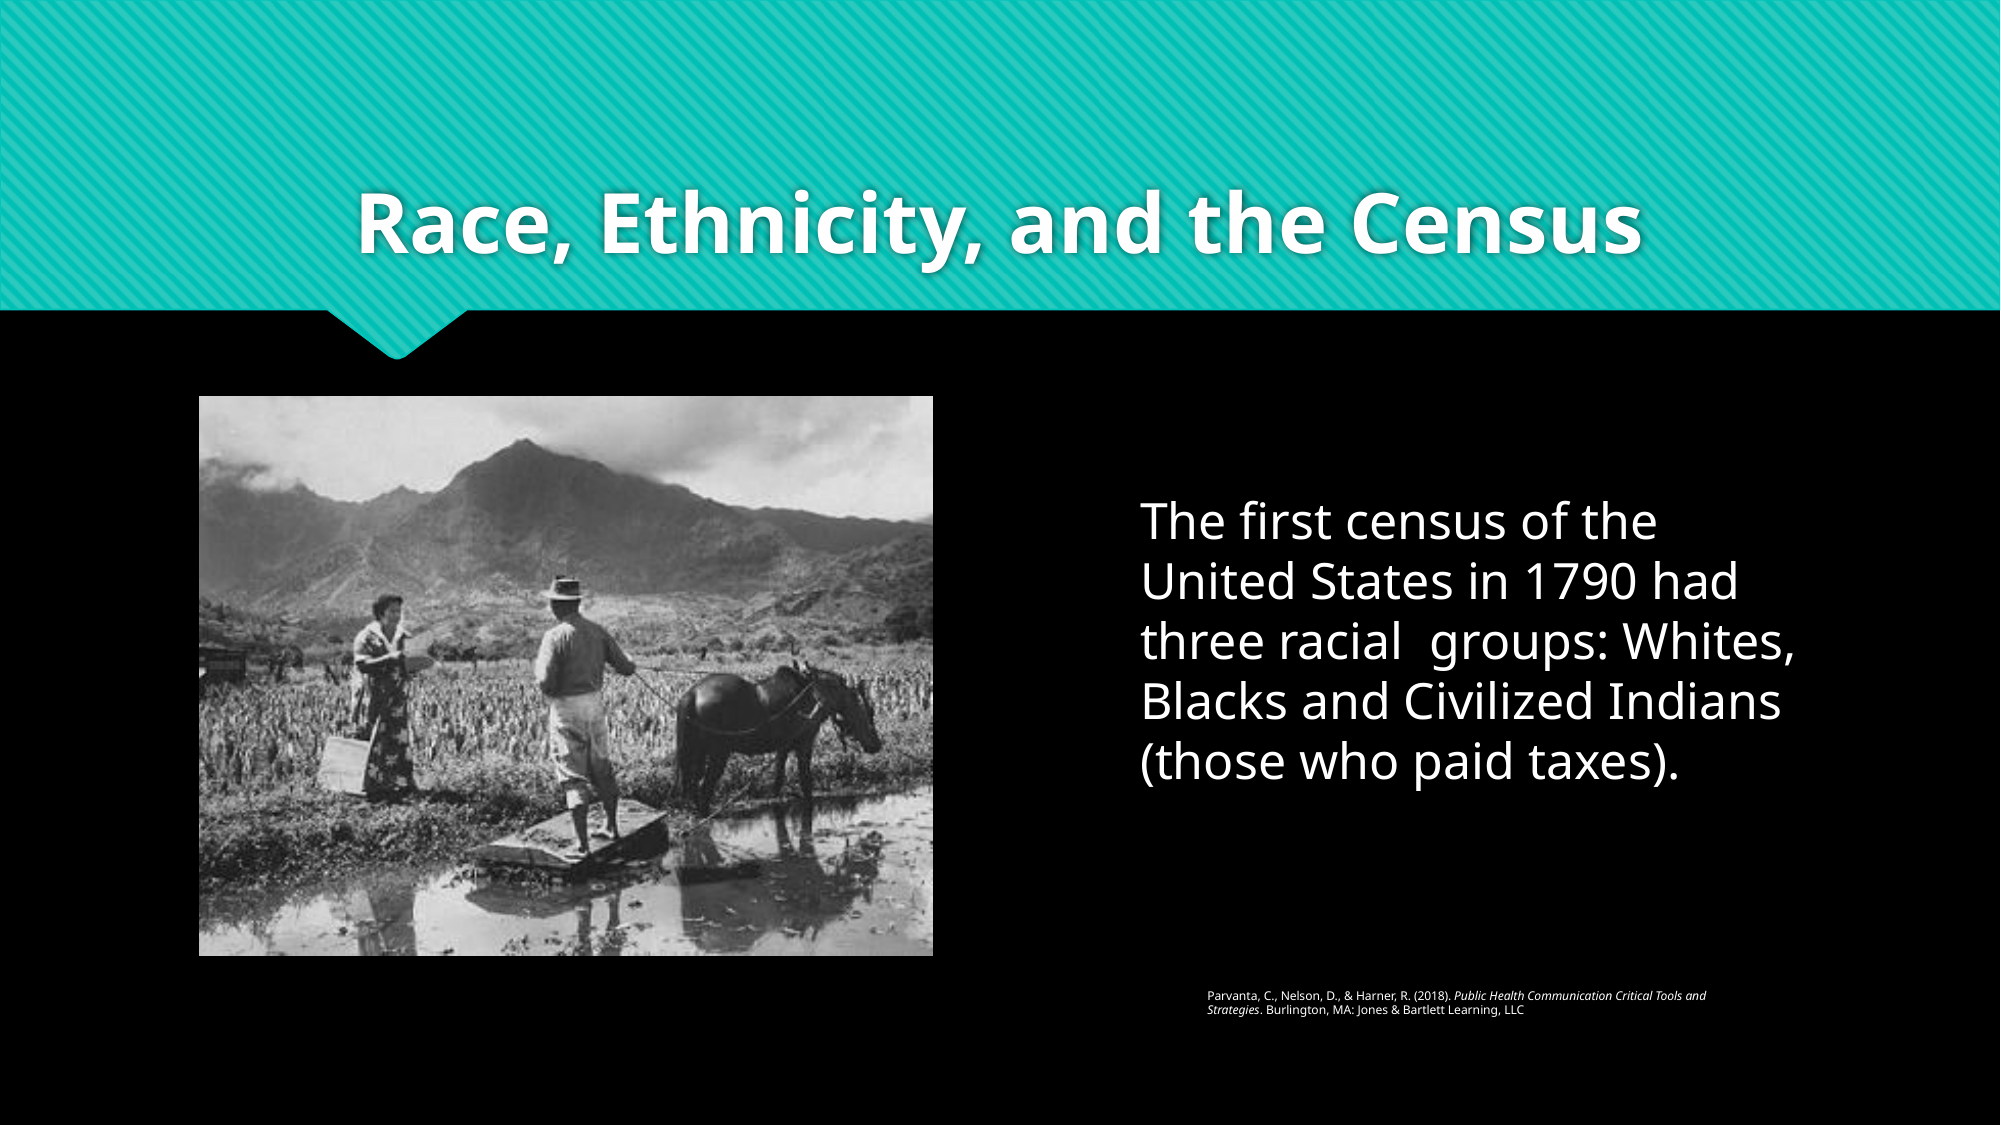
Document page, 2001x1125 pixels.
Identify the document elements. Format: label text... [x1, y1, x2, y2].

text_box Parvanta, C., Nelson, D., & Harner, R. (2018). Public Health Communication Critical Tools and Strategies. Burlington, MA: Jones & Bartlett Learning, LLC [1192, 981, 1753, 1025]
title Race, Ethnicity, and the Census [179, 121, 1821, 278]
picture [199, 396, 933, 956]
list The first census of the United States in 1790 had three racial groups: Whites, Blacks and Civilized Indians (those who paid taxes). [1124, 482, 1821, 870]
